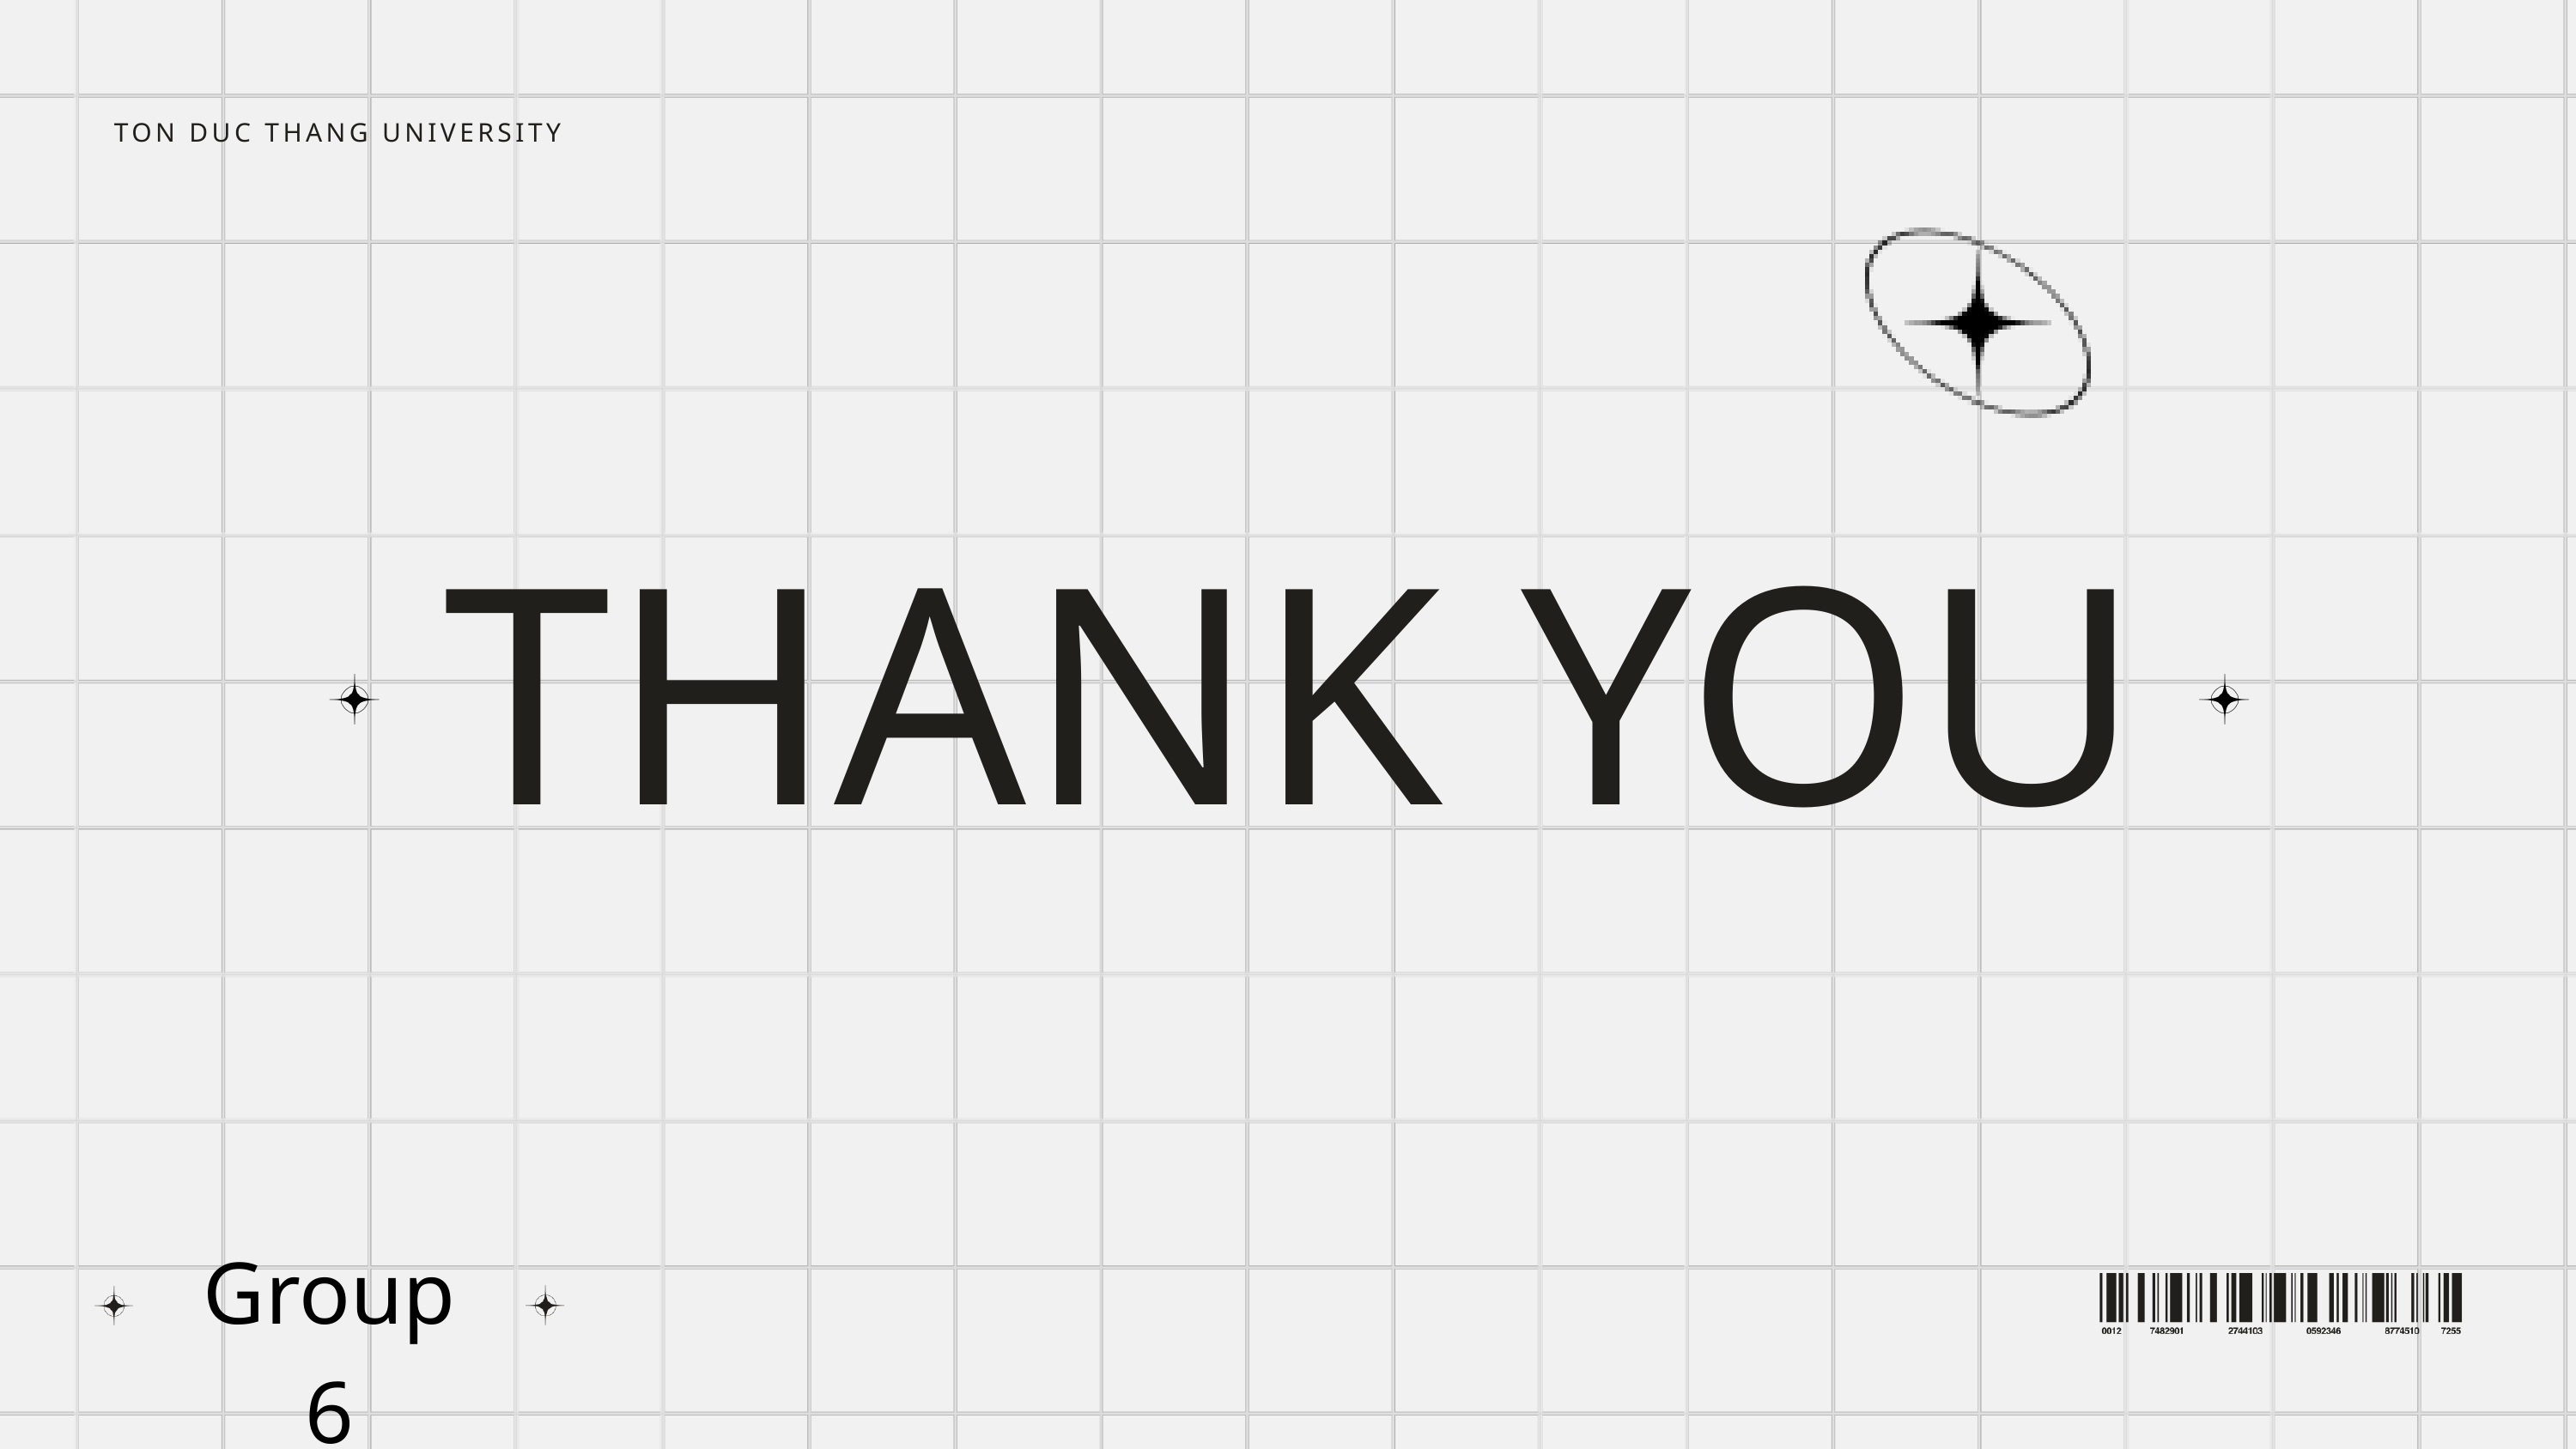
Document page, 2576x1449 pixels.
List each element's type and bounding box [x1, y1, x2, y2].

text_box [0, 0, 2576, 1449]
